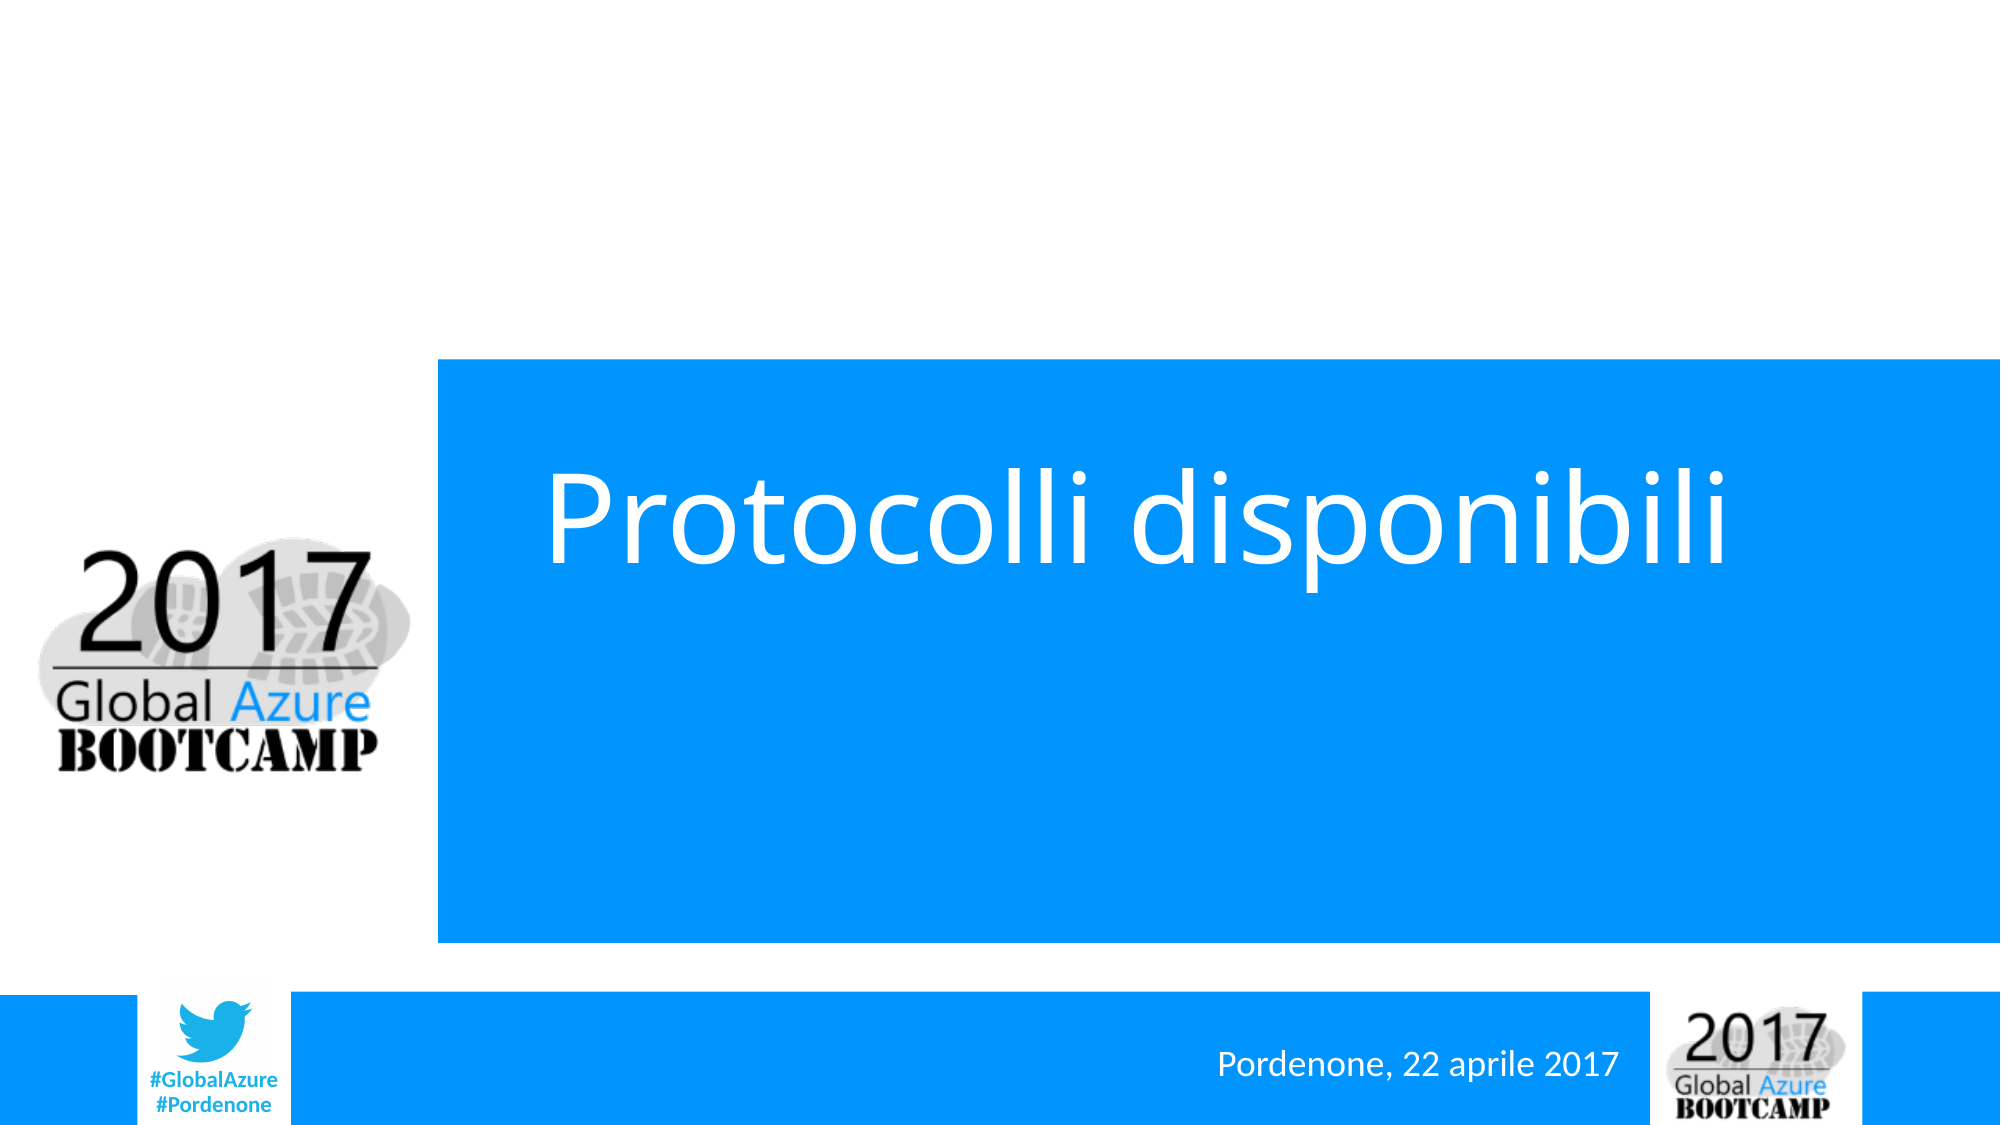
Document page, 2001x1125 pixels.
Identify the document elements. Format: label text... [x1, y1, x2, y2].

picture [1662, 998, 1850, 1125]
picture [161, 978, 268, 1085]
title Protocolli disponibili [526, 413, 1912, 749]
picture [28, 519, 419, 784]
